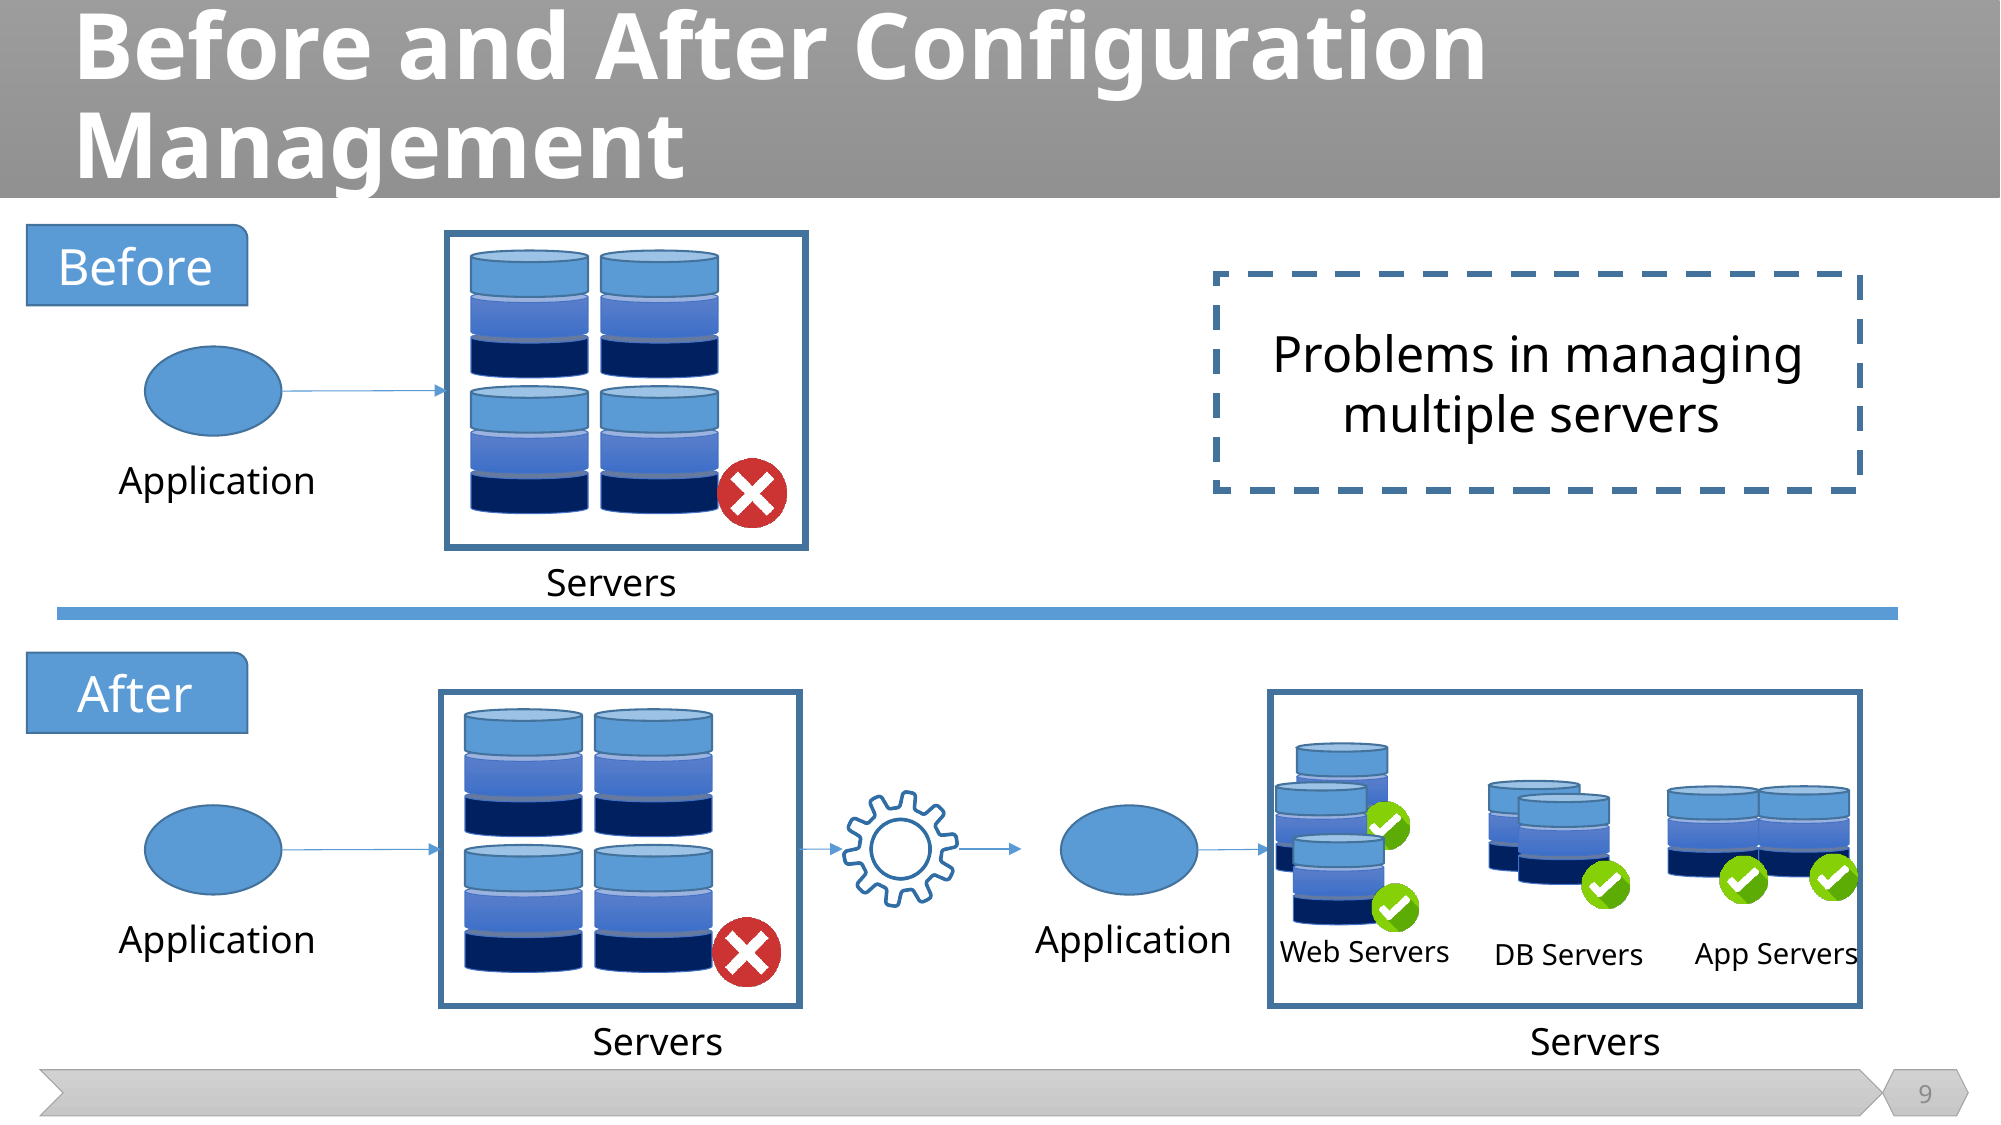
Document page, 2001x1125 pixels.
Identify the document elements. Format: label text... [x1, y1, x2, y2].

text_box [1668, 786, 1759, 878]
text_box [1269, 976, 1861, 1007]
slide_number 9 [1882, 1065, 1969, 1125]
text_box DB Servers [1448, 928, 1689, 979]
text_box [1296, 743, 1388, 795]
text_box [440, 691, 801, 1007]
picture [1713, 849, 1774, 910]
text_box Problems in managing multiple servers [1215, 273, 1861, 491]
picture [1803, 846, 1864, 908]
text_box Servers [1475, 1010, 1716, 1071]
picture [1575, 854, 1636, 915]
text_box Before [25, 223, 249, 307]
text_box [1489, 780, 1580, 872]
title Before and After Configuration Management [56, 0, 1969, 199]
text_box [1059, 804, 1199, 896]
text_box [594, 709, 712, 837]
text_box Application [97, 449, 338, 510]
text_box Application [97, 908, 338, 969]
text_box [1759, 786, 1850, 877]
text_box Servers [491, 551, 732, 607]
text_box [470, 250, 588, 378]
picture [842, 790, 960, 908]
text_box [1518, 793, 1610, 885]
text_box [1276, 782, 1367, 873]
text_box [594, 844, 712, 973]
text_box Servers [537, 1010, 778, 1071]
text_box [600, 386, 718, 514]
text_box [600, 250, 718, 378]
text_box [464, 709, 582, 837]
text_box App Servers [1656, 928, 1897, 978]
picture [1367, 795, 1416, 856]
text_box Application [1013, 908, 1254, 969]
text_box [470, 386, 588, 514]
text_box [446, 233, 806, 548]
text_box [143, 804, 283, 896]
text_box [1293, 834, 1384, 925]
text_box Web Servers [1244, 925, 1485, 976]
text_box [143, 345, 283, 437]
text_box [1269, 691, 1861, 928]
picture [711, 917, 781, 987]
picture [1364, 877, 1425, 938]
text_box After [25, 651, 249, 734]
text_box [464, 844, 582, 973]
picture [717, 458, 787, 528]
